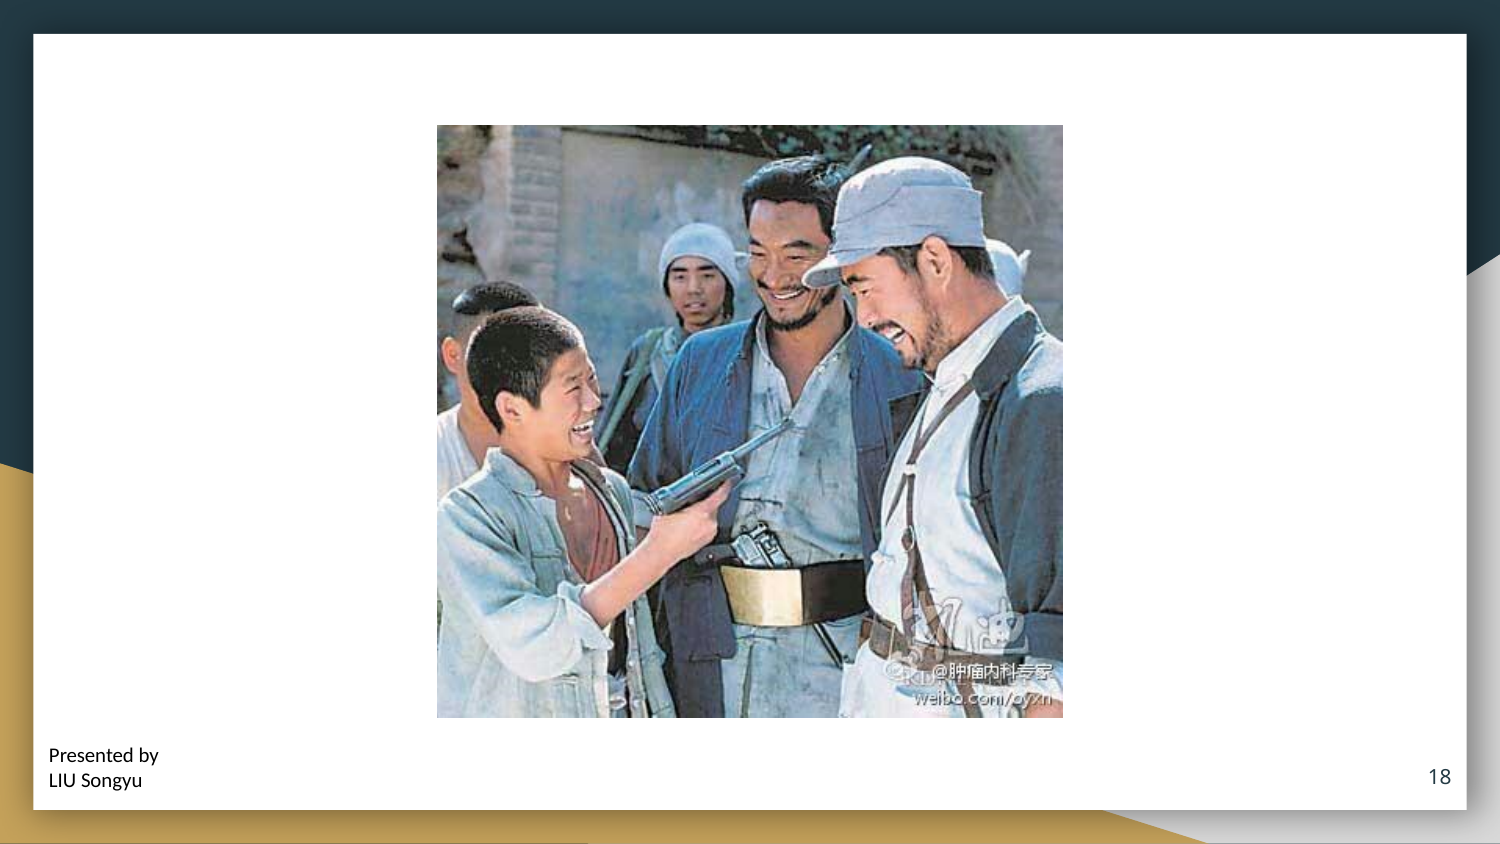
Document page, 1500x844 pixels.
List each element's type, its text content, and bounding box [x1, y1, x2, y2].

picture [437, 125, 1063, 719]
slide_number ‹#› [1376, 745, 1467, 810]
text_box Presented by LIU Songyu [33, 726, 193, 810]
